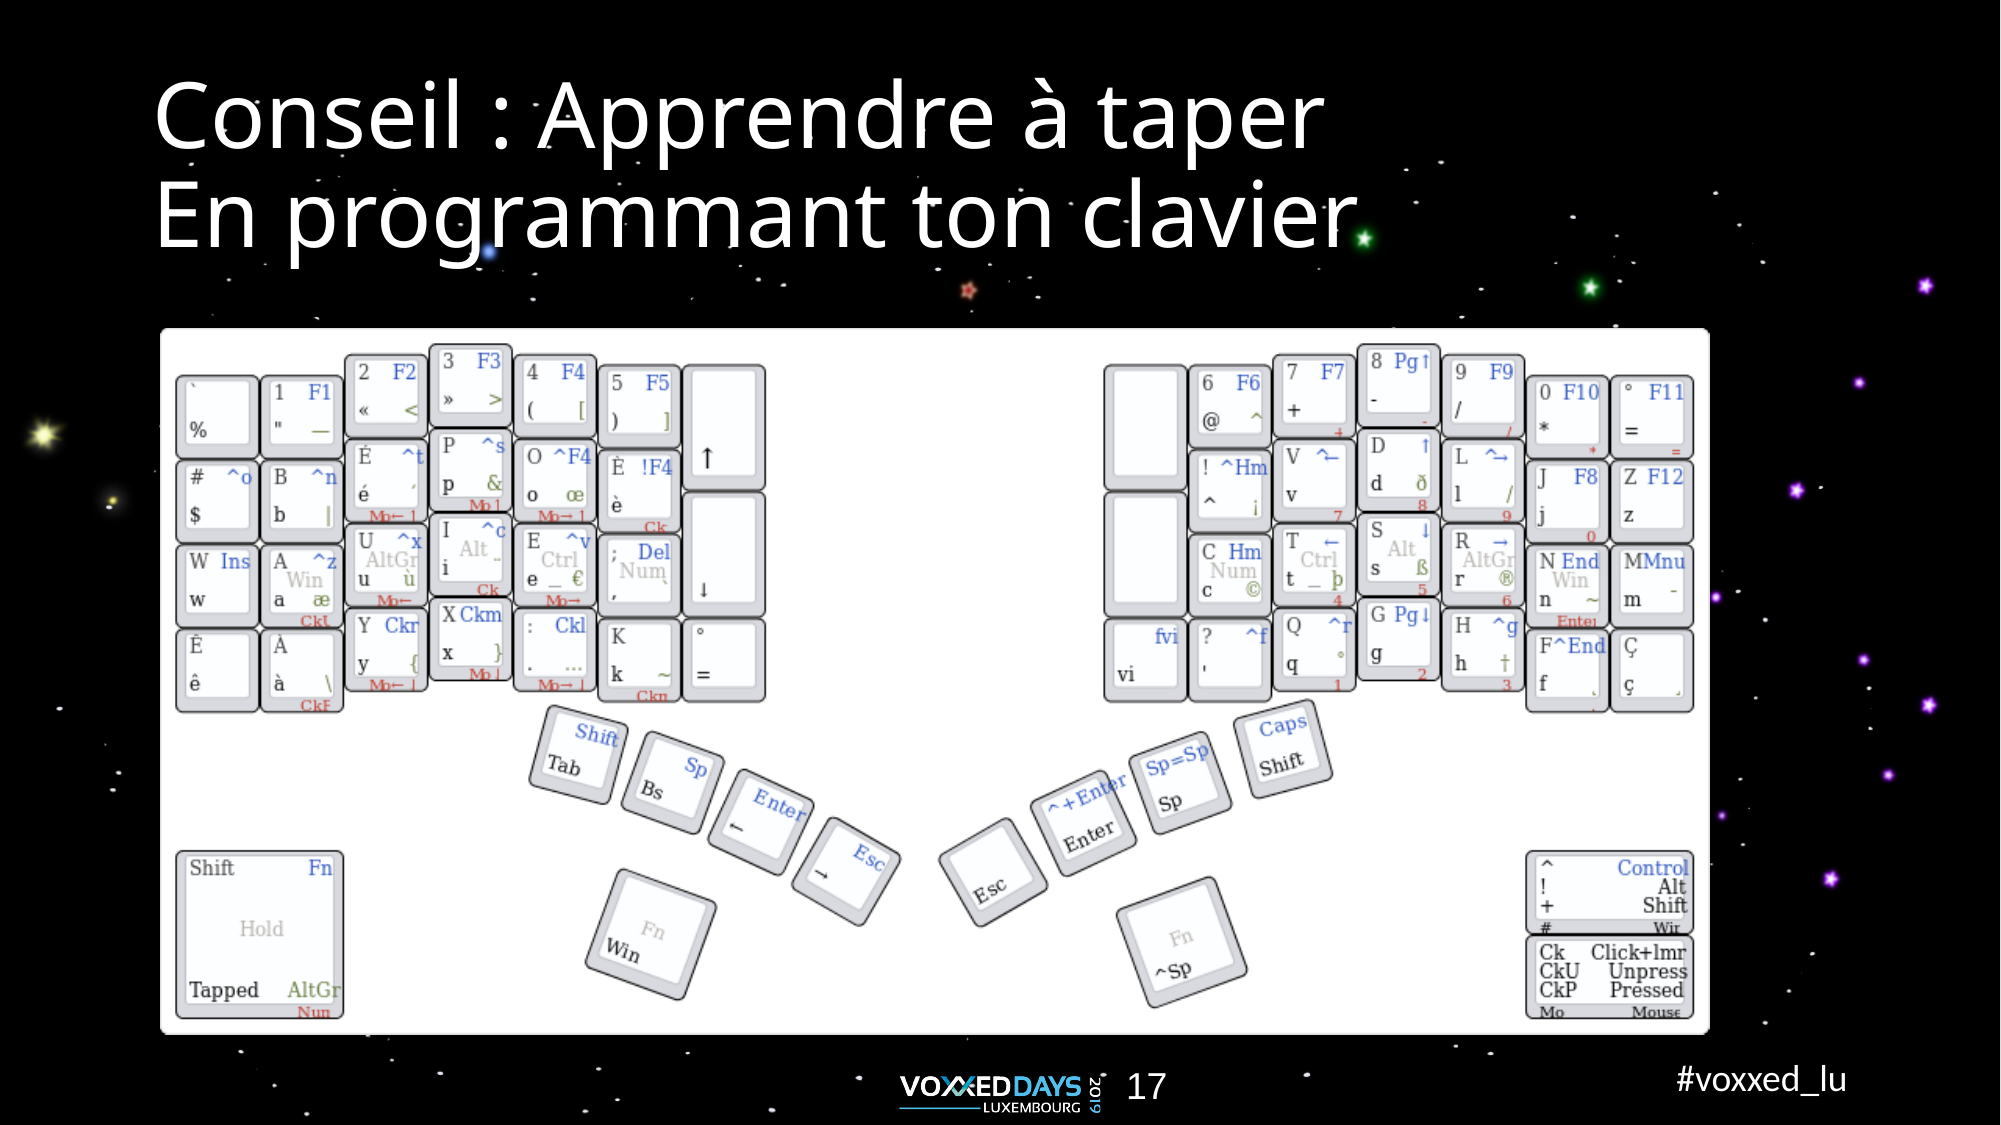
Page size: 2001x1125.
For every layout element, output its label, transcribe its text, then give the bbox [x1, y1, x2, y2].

picture [0, 0, 2001, 1125]
text_box Conseil : Apprendre à taper En programmant ton clavier [137, 59, 1863, 278]
text_box <number> [1111, 1054, 1740, 1115]
